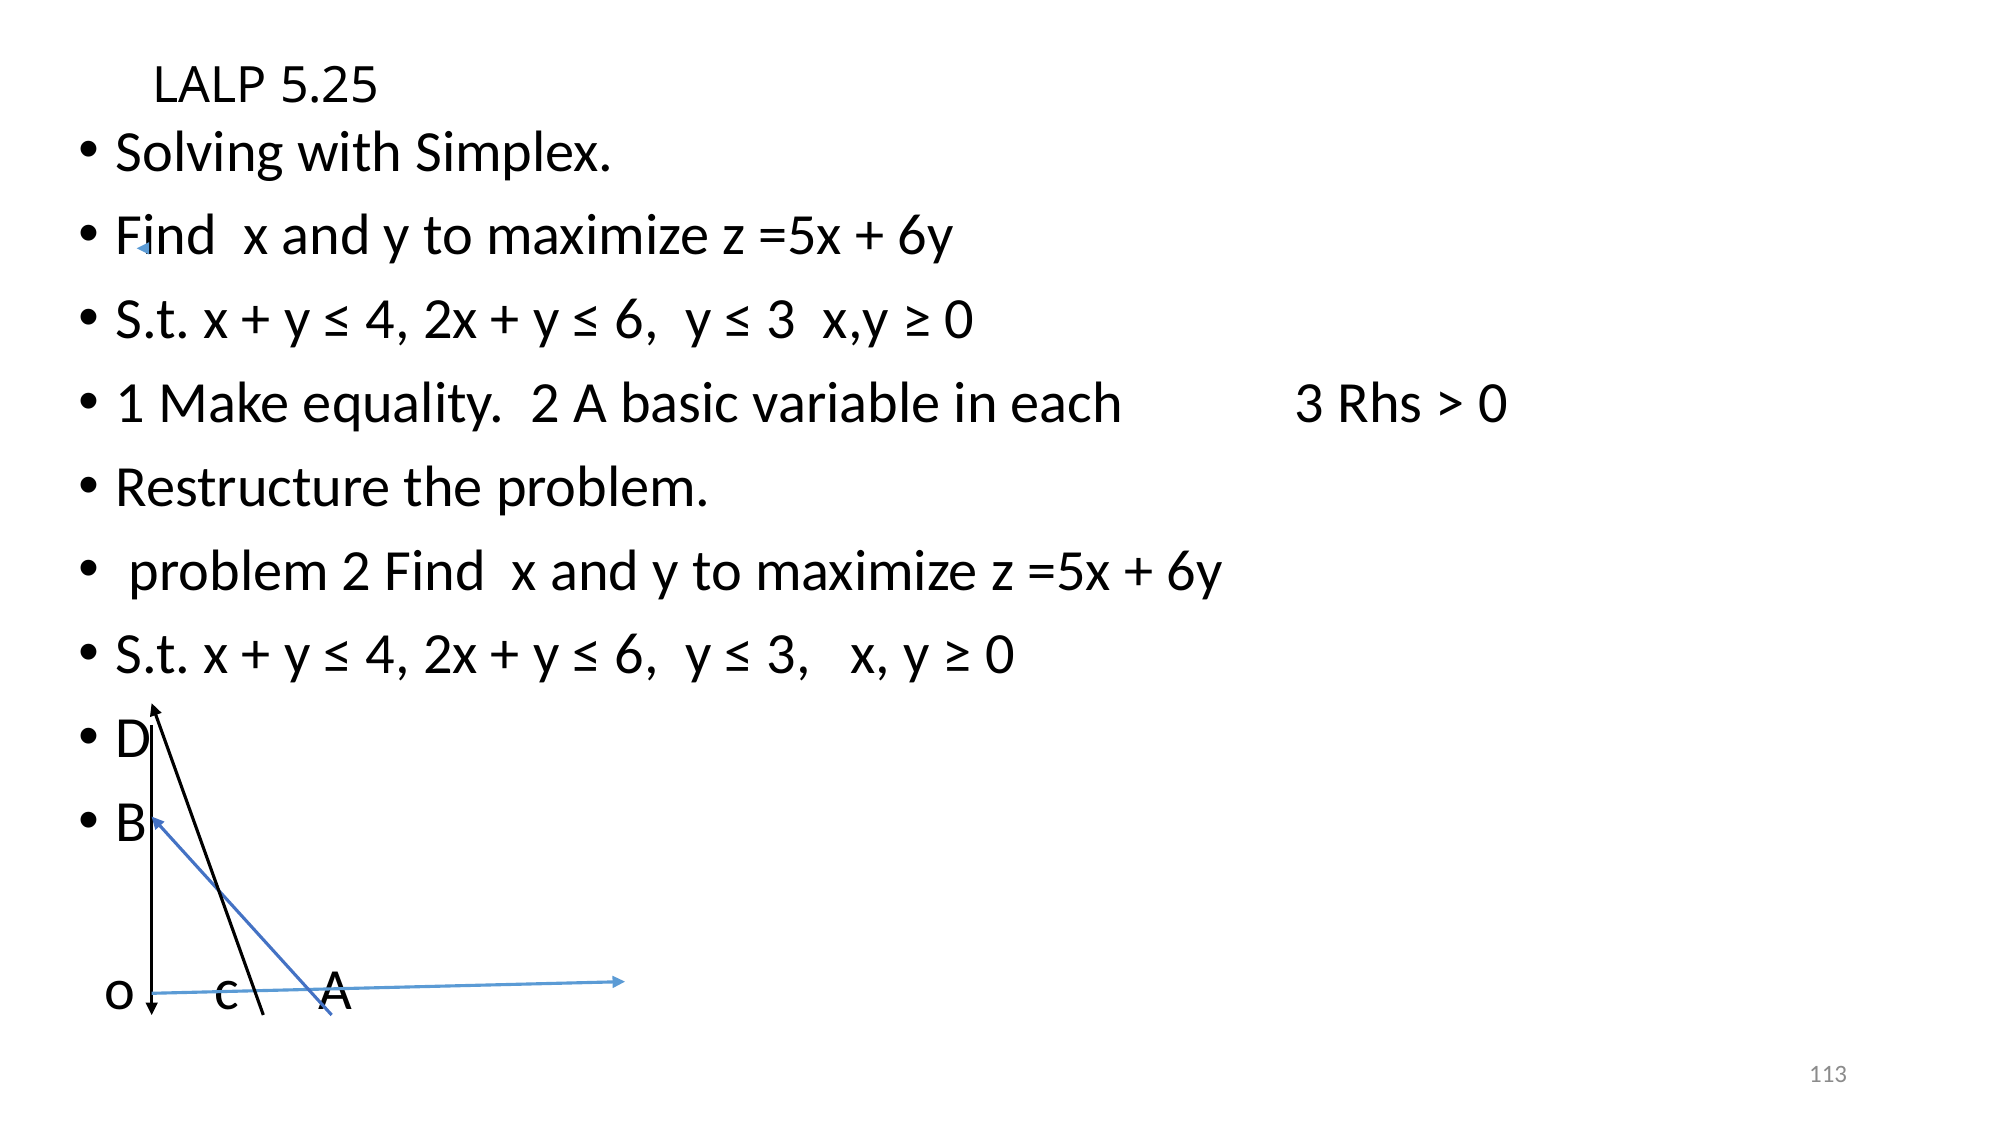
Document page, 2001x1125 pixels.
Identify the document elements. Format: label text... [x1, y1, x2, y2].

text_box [151, 703, 264, 1015]
slide_number 113 [1412, 1042, 1863, 1103]
list Solving with Simplex. Find x and y to maximize z =5x + 6y S.t. x + y ≤ 4, 2x + y ≤ 6, y ≤ 3 x,y ≥ 0 1 Make equality. 2 A basic variable in each 3 Rhs > 0 Restructure the problem. problem 2 Find x and y to maximize z =5x + 6y S.t. x + y ≤ 4, 2x + y ≤ 6, y ≤ 3, x, y ≥ 0 D B o c A [63, 113, 1935, 1084]
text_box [332, 981, 625, 994]
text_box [264, 816, 332, 1015]
title LALP 5.25 [137, 59, 1863, 113]
